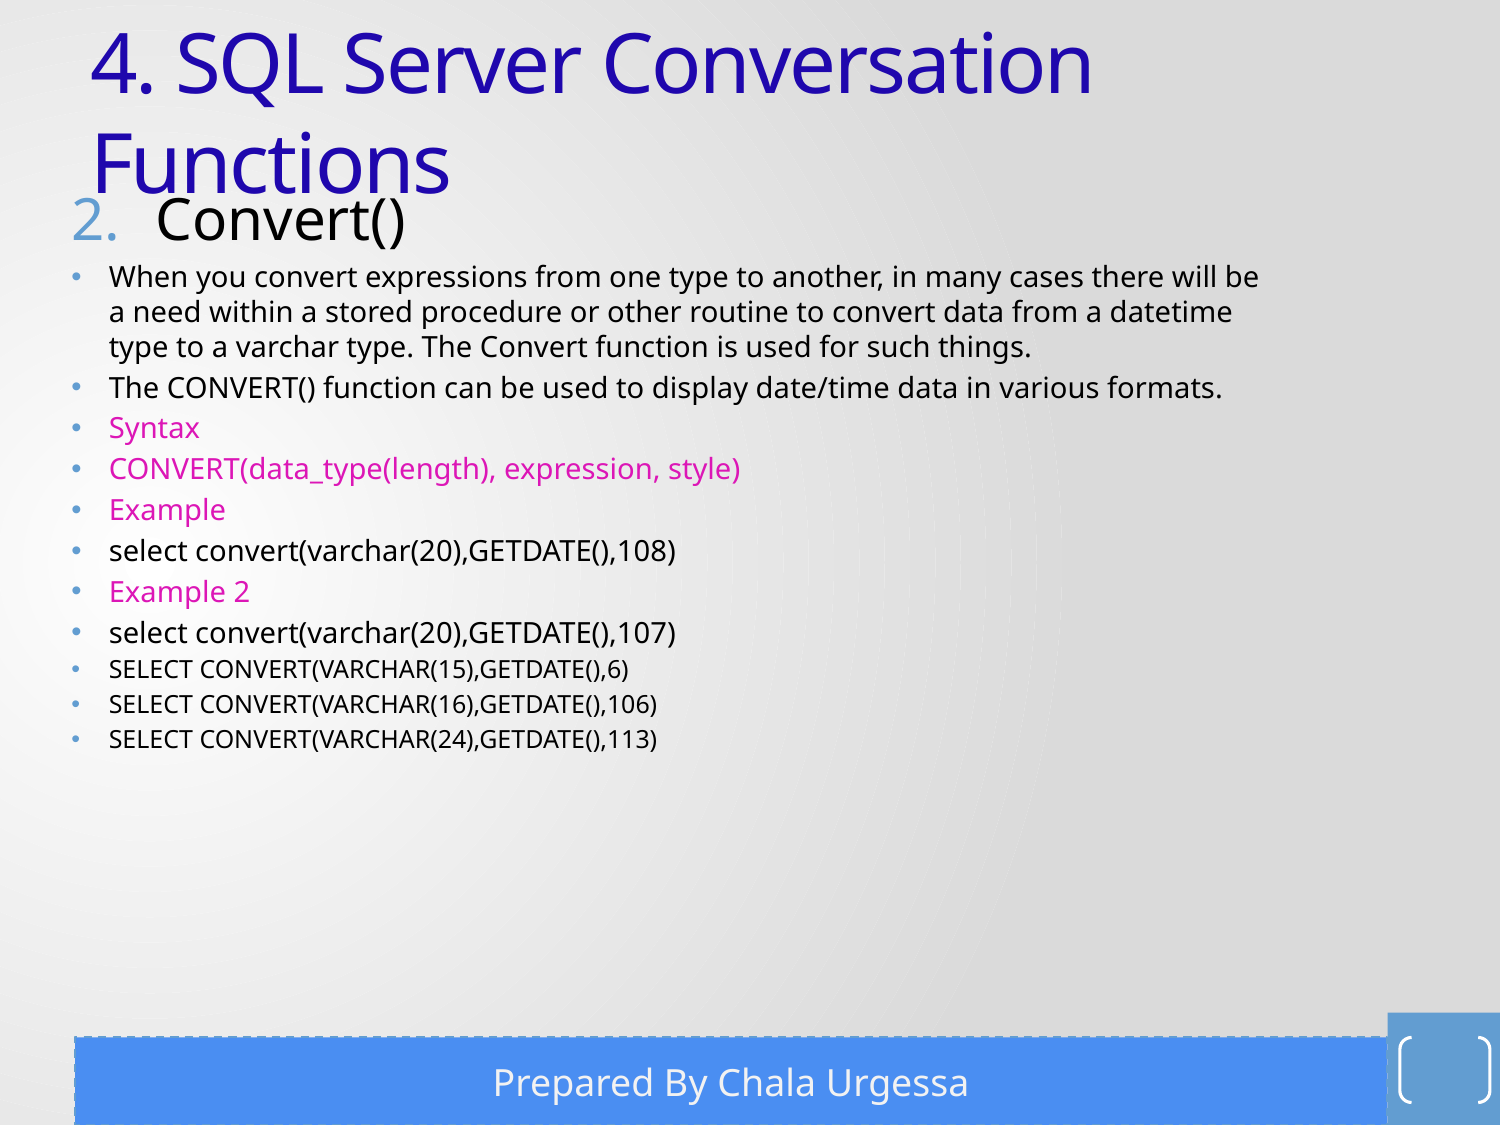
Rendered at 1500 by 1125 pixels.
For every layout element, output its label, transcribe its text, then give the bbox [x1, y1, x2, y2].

list Convert() When you convert expressions from one type to another, in many cases there will be a need within a stored procedure or other routine to convert data from a datetime type to a varchar type. The Convert function is used for such things. The CONVERT() function can be used to display date/time data in various formats. Syntax CONVERT(data_type(length), expression, style) Example select convert(varchar(20),GETDATE(),108) Example 2 select convert(varchar(20),GETDATE(),107) SELECT CONVERT(VARCHAR(15),GETDATE(),6) SELECT CONVERT(VARCHAR(16),GETDATE(),106) SELECT CONVERT(VARCHAR(24),GETDATE(),113) [37, 174, 1288, 913]
slide_number [1398, 1035, 1492, 1105]
title 4. SQL Server Conversation Functions [75, 45, 1375, 175]
